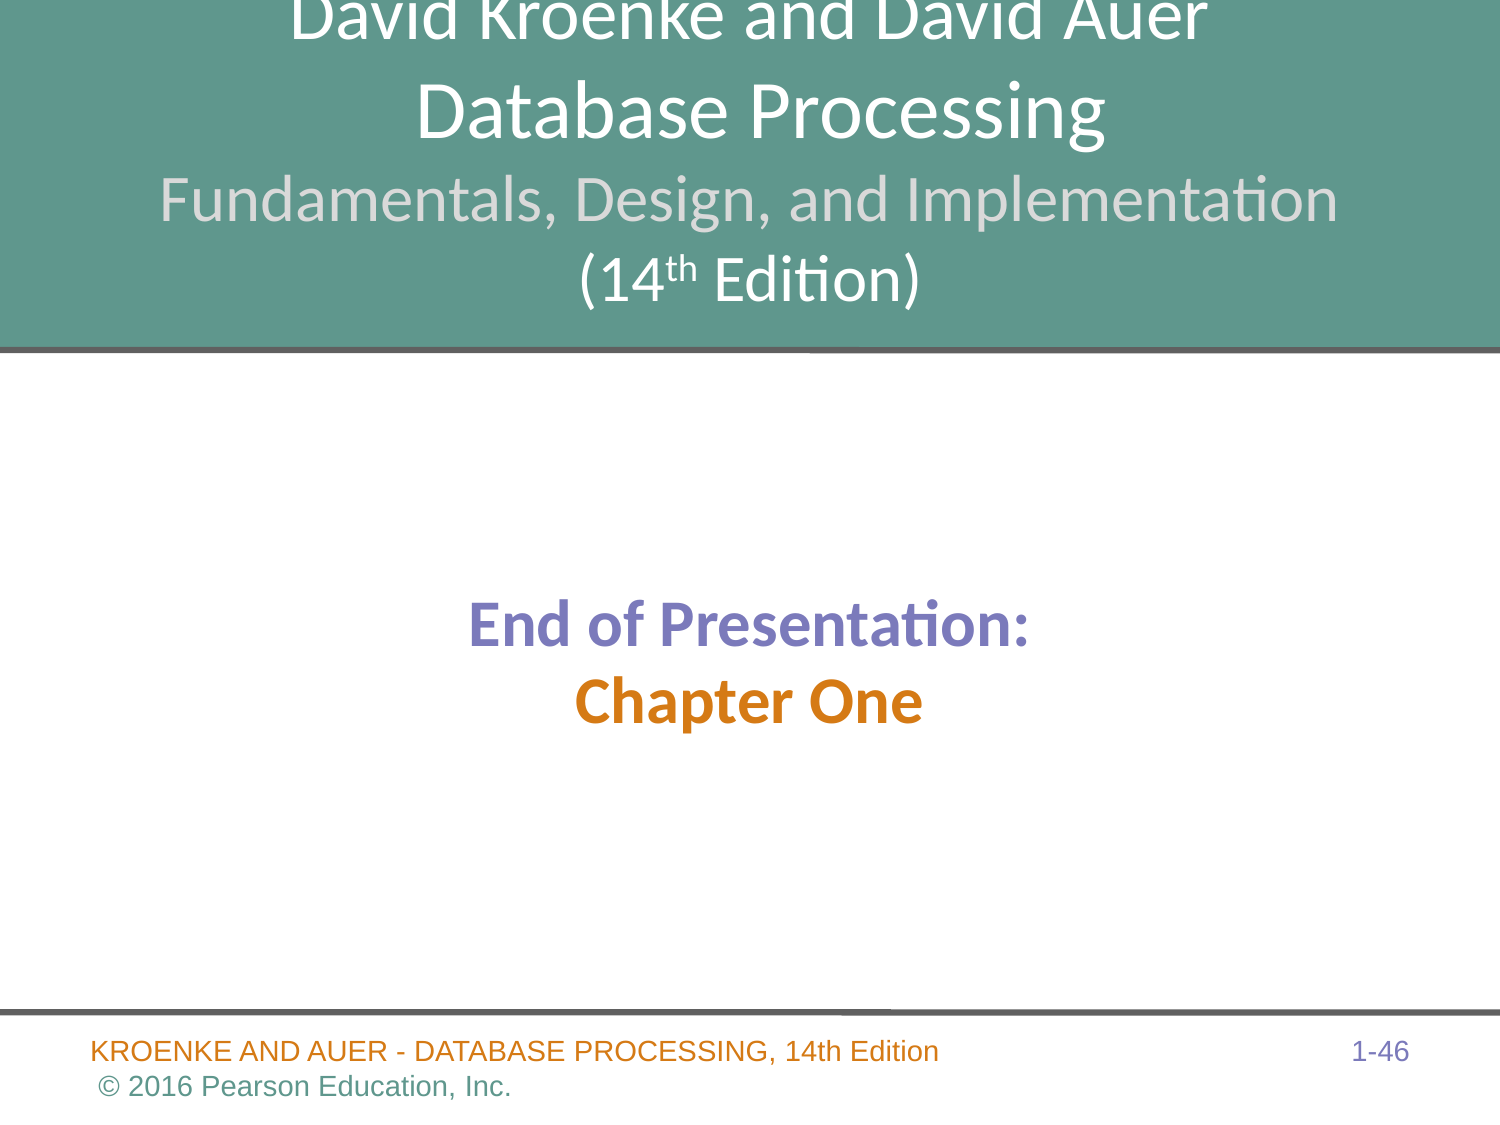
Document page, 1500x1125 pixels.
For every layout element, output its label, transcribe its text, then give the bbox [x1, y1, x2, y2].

slide_number 1-46 [1074, 1024, 1426, 1103]
list End of Presentation: Chapter One [74, 587, 1426, 751]
title David Kroenke and David Auer Database Processing Fundamentals, Design, and Implementation (14th Edition) [0, 0, 1500, 347]
footer KROENKE AND AUER - DATABASE PROCESSING, 14th Edition © 2016 Pearson Education, Inc. [74, 1024, 963, 1104]
